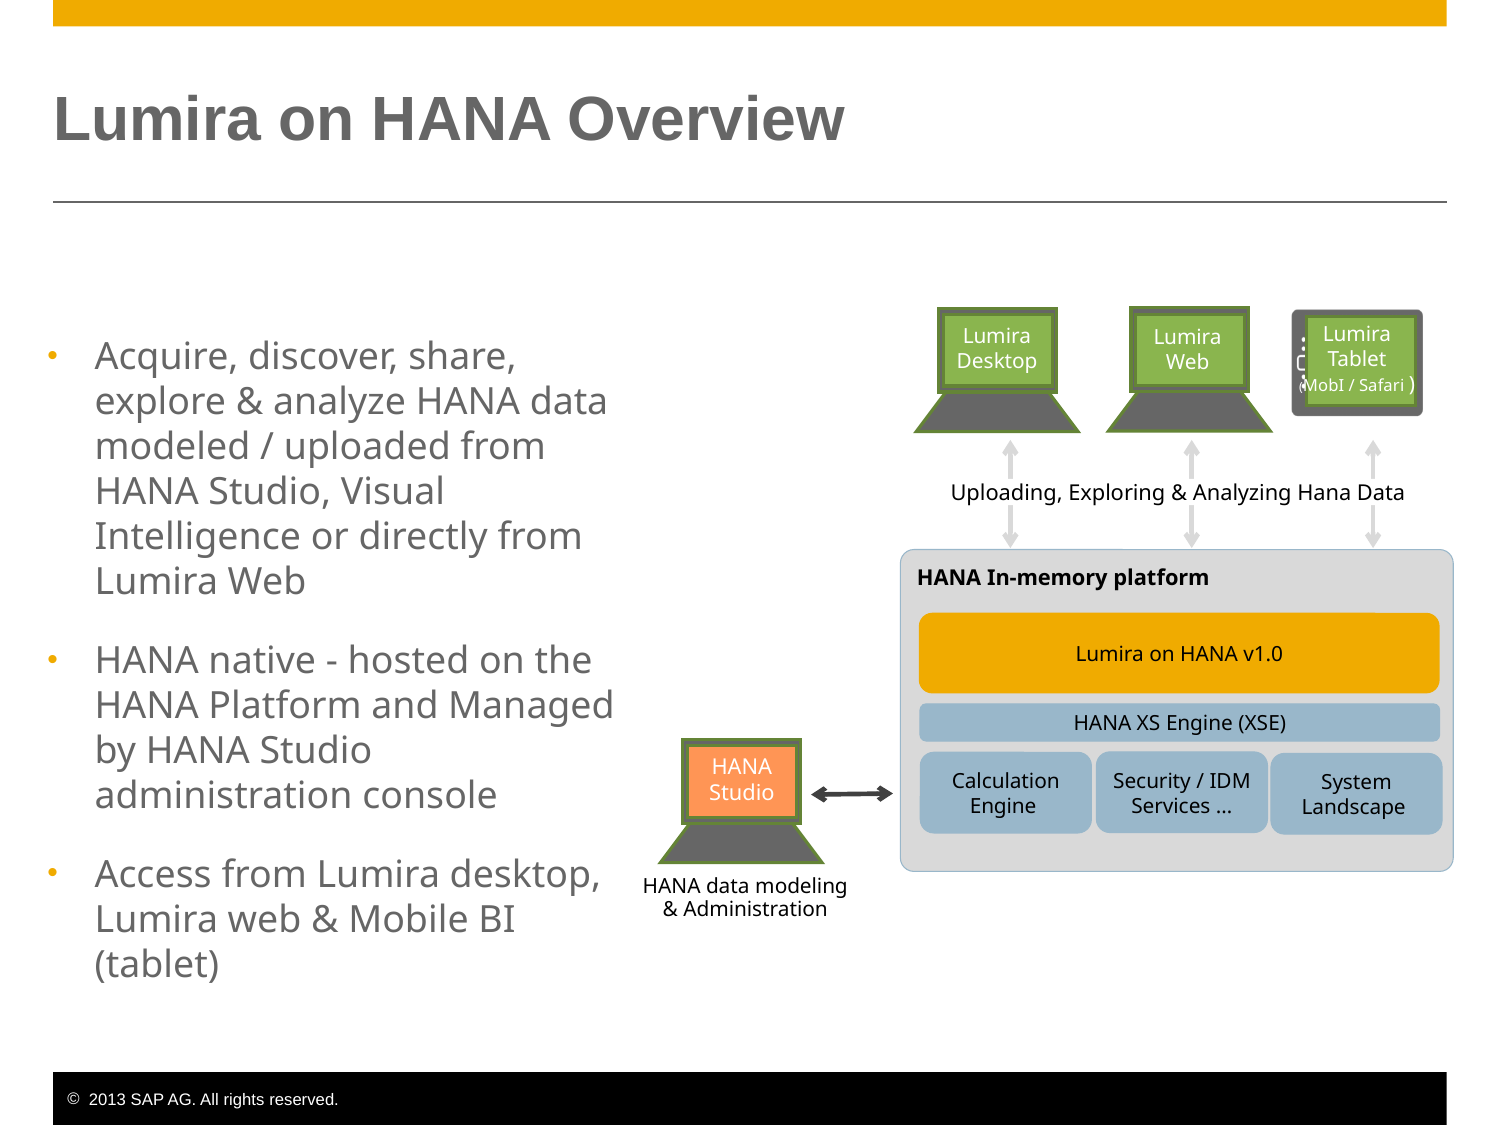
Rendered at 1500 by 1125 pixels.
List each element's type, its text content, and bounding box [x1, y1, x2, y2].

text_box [647, 269, 1454, 923]
title Lumira on HANA Overview [53, 53, 1447, 178]
list Acquire, discover, share, explore & analyze HANA data modeled / uploaded from HANA Studio, Visual Intelligence or directly from Lumira Web HANA native - hosted on the HANA Platform and Managed by HANA Studio administration console Access from Lumira desktop, Lumira web & Mobile BI (tablet) [47, 332, 640, 1053]
